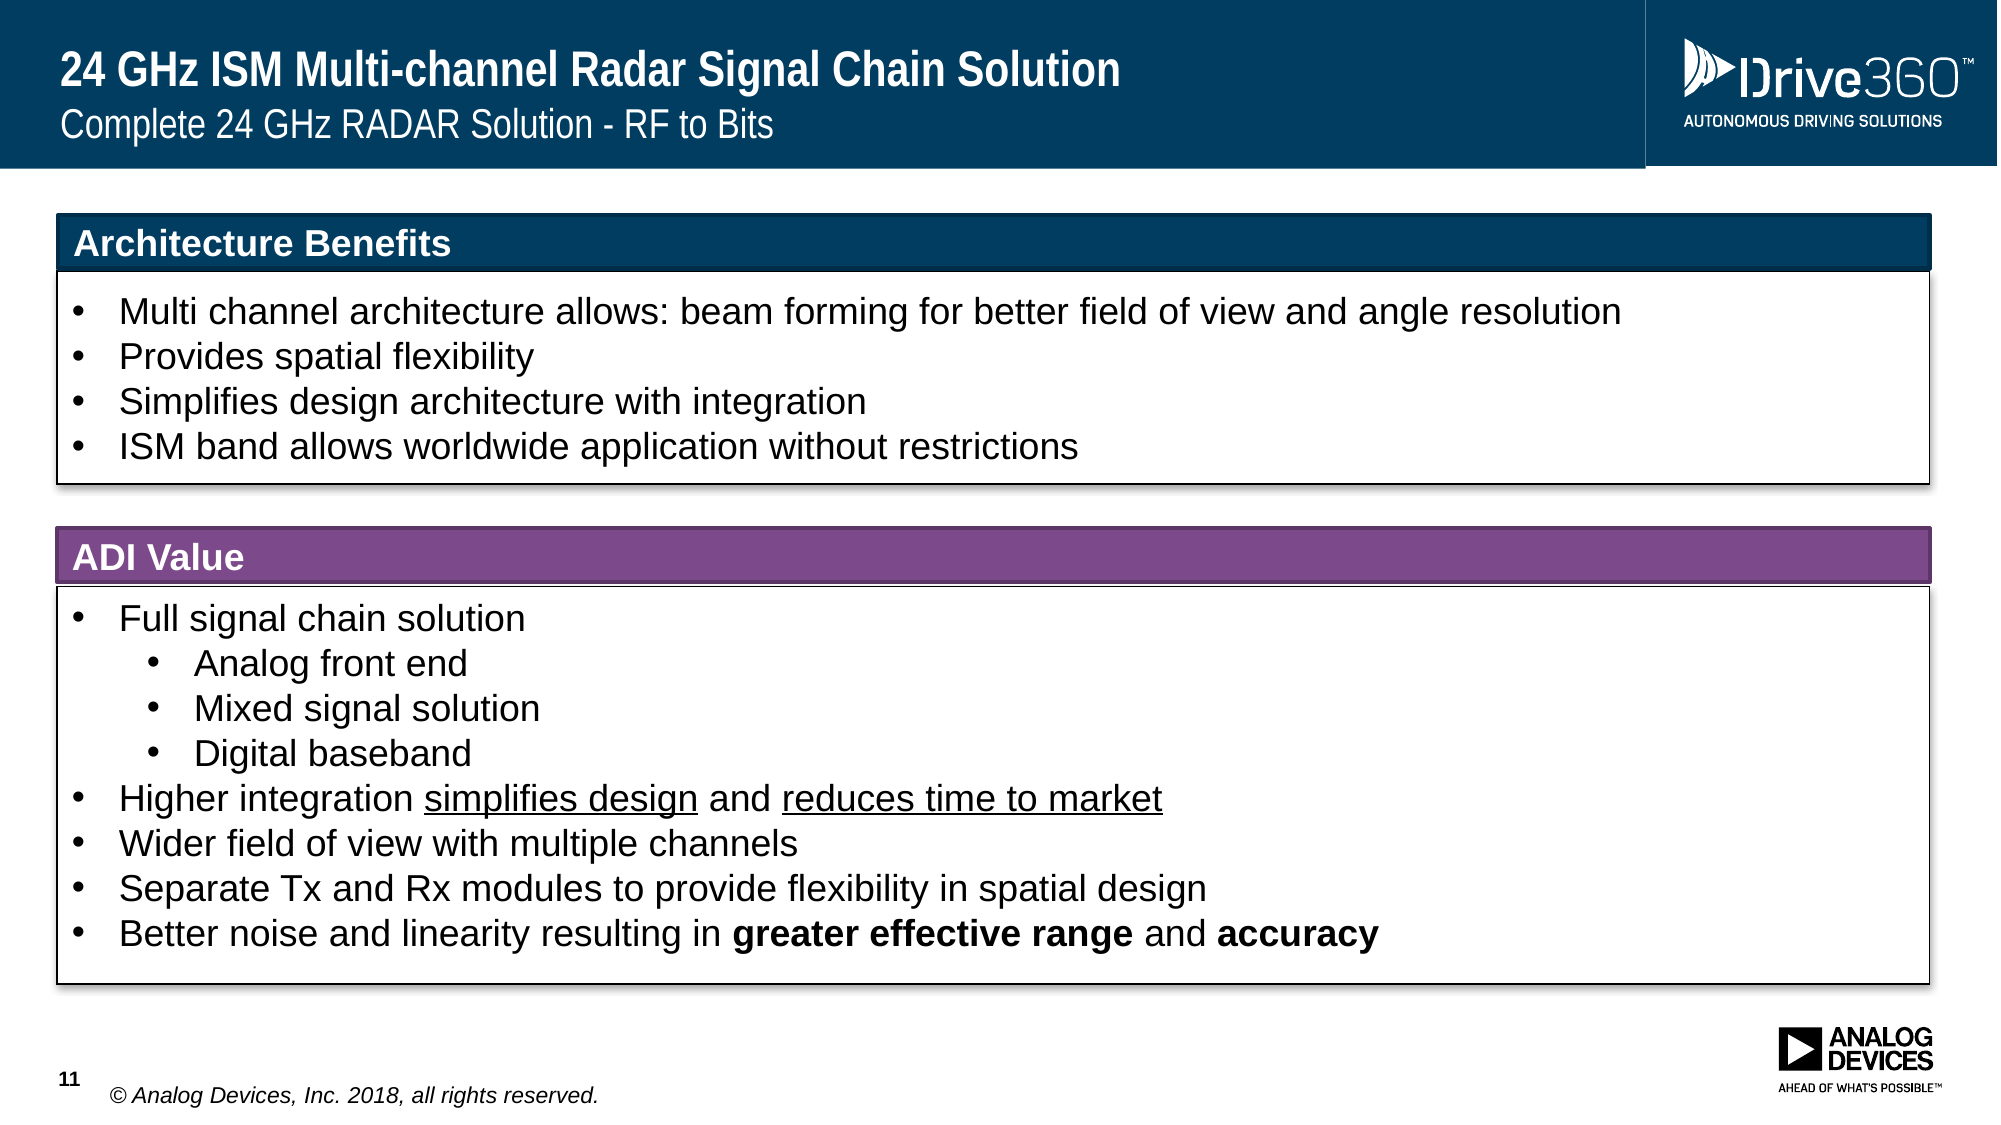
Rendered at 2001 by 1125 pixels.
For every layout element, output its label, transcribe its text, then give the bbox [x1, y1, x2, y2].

text_box Multi channel architecture allows: beam forming for better field of view and angle resolution Provides spatial flexibility Simplifies design architecture with integration ISM band allows worldwide application without restrictions [56, 271, 1930, 485]
text_box ADI Value [55, 526, 1932, 584]
text_box Architecture Benefits [56, 213, 1932, 271]
slide_number 11 [58, 1037, 114, 1092]
text_box © Analog Devices, Inc. 2018, all rights reserved. [109, 1055, 907, 1109]
text_box Full signal chain solution Analog front end Mixed signal solution Digital baseband Higher integration simplifies design and reduces time to market Wider field of view with multiple channels Separate Tx and Rx modules to provide flexibility in spatial design Better noise and linearity resulting in greater effective range and accuracy [56, 586, 1930, 985]
title 24 GHz ISM Multi-channel Radar Signal Chain Solution Complete 24 GHz RADAR Solution - RF to Bits [0, 0, 1646, 169]
